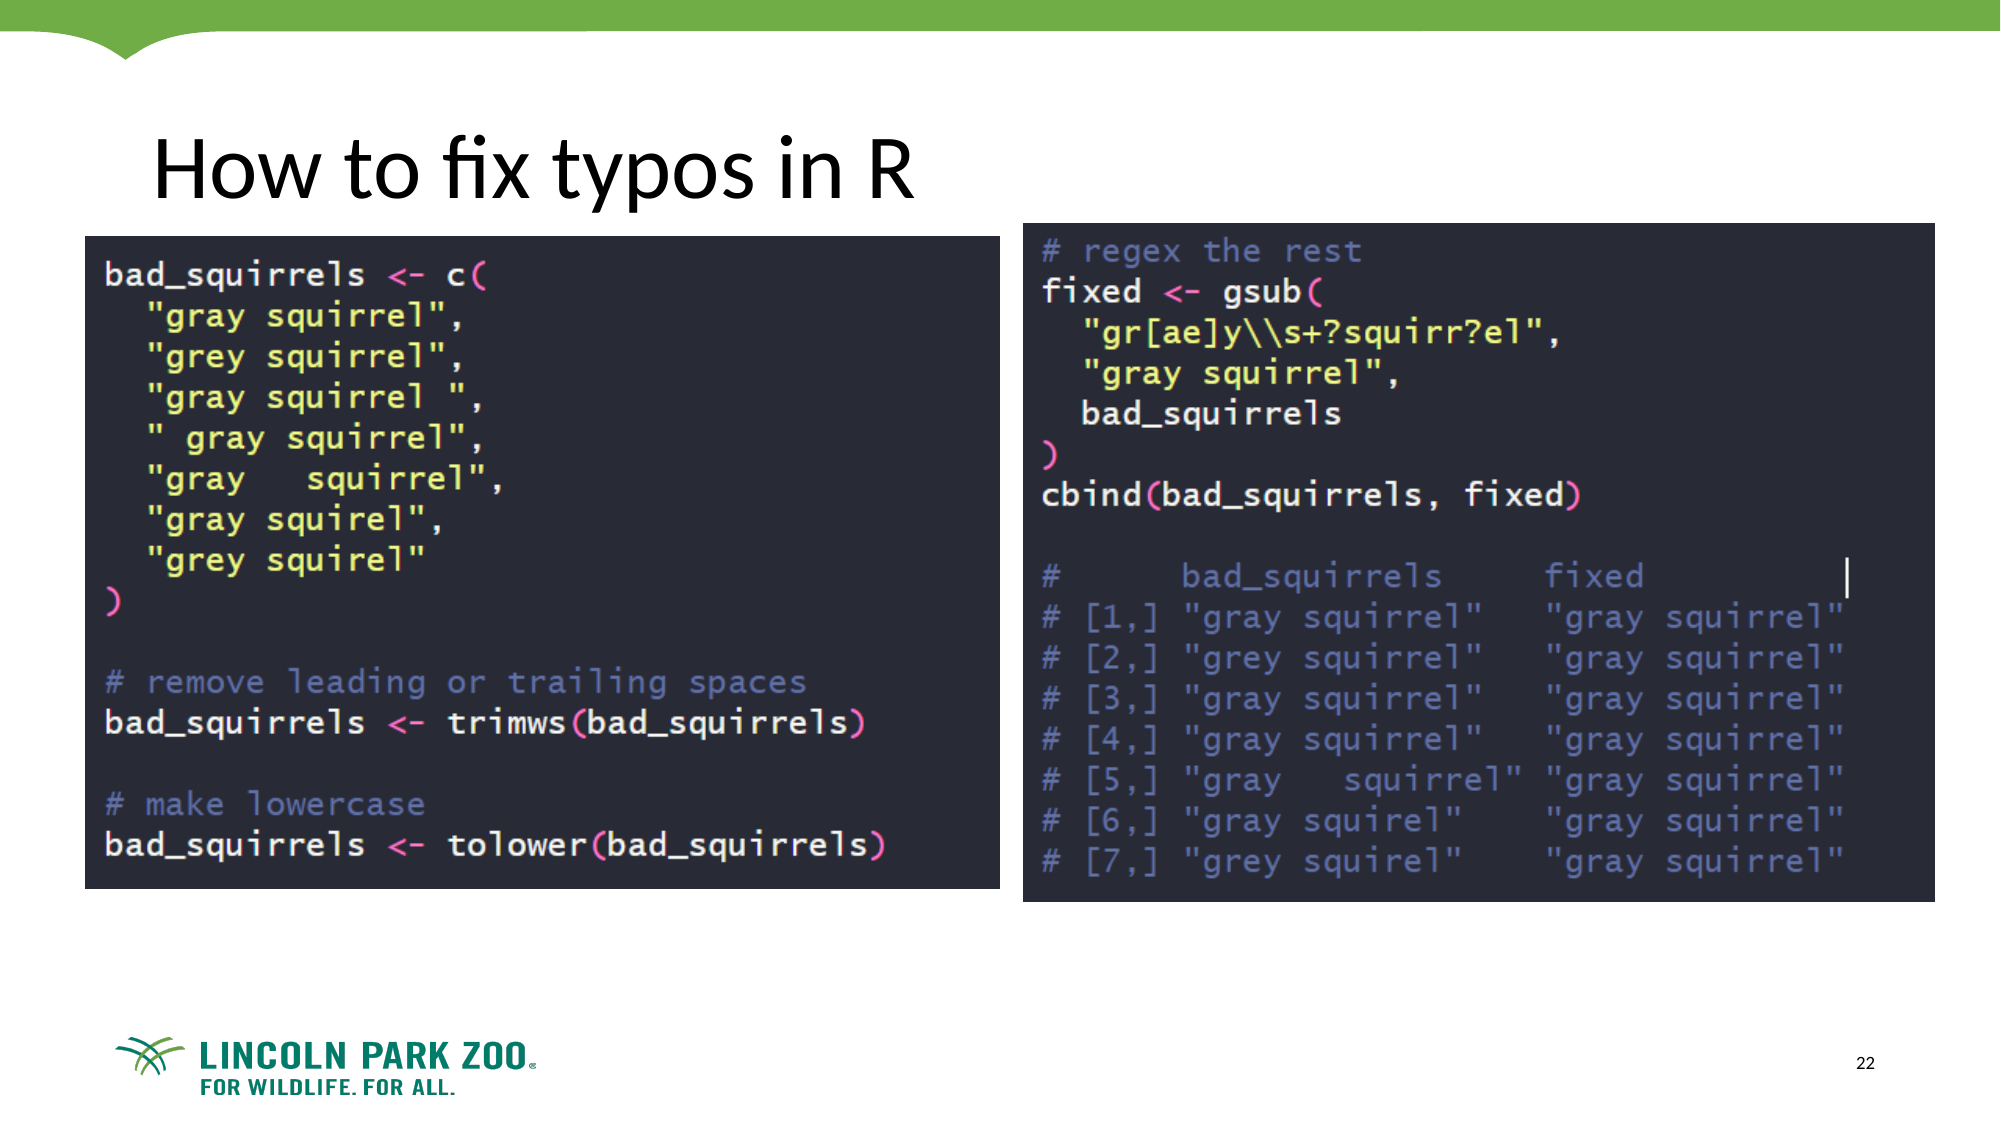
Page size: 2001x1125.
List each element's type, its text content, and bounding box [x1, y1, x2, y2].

picture [85, 236, 1001, 889]
title How to fix typos in R [137, 59, 1863, 278]
picture [114, 1037, 536, 1095]
picture [1022, 223, 1935, 902]
